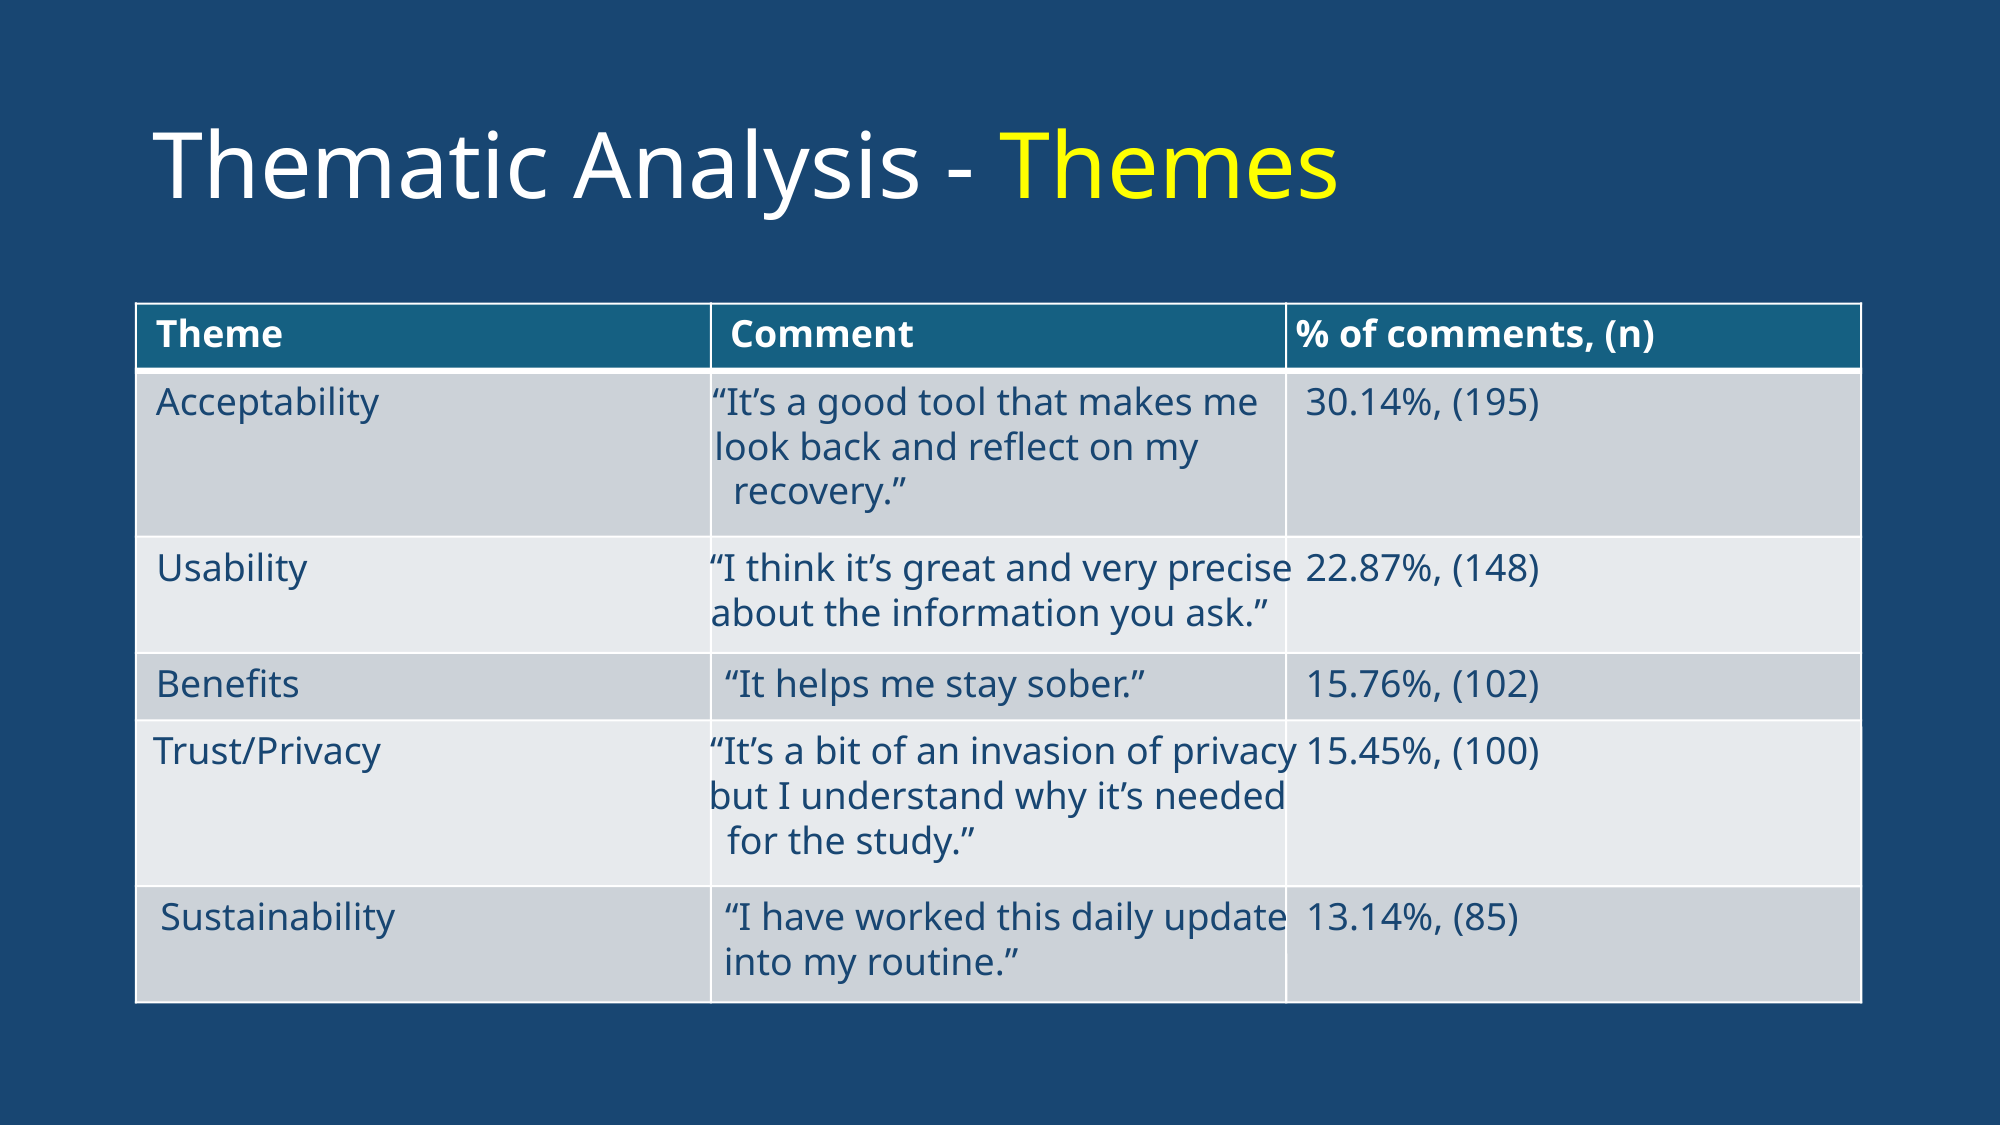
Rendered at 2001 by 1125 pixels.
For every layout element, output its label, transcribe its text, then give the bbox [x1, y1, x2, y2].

text_box recovery.” [733, 467, 907, 513]
text_box for the study.” [727, 817, 976, 863]
text_box 30.14%, (195) [1305, 378, 1540, 424]
text_box “It’s a bit of an invasion of privacy [710, 726, 1308, 772]
text_box 13.14%, (85) [1306, 893, 1519, 939]
text_box Comment [730, 310, 915, 356]
title Thematic Analysis - Themes [137, 59, 1863, 278]
text_box [136, 653, 710, 720]
text_box Benefits [155, 659, 301, 705]
text_box Trust/Privacy [152, 726, 382, 772]
text_box 15.45%, (100) [1305, 727, 1540, 773]
text_box Theme [155, 310, 284, 356]
text_box 22.87%, (148) [1305, 544, 1540, 590]
text_box [1287, 721, 1861, 886]
text_box [711, 653, 1286, 720]
text_box “It helps me stay sober.” [725, 659, 1146, 705]
text_box [1287, 537, 1861, 652]
text_box into my routine.” [723, 937, 1019, 983]
text_box [136, 304, 710, 370]
text_box [136, 887, 710, 1002]
text_box [711, 537, 1286, 543]
text_box [1287, 887, 1861, 1002]
text_box but I understand why it’s needed [708, 771, 1297, 817]
text_box [711, 304, 1286, 370]
text_box [136, 721, 710, 886]
text_box [711, 887, 1286, 1002]
text_box Acceptability [155, 377, 380, 423]
text_box % of comments, (n) [1295, 310, 1656, 356]
text_box [711, 371, 1286, 536]
text_box [711, 589, 1286, 652]
text_box [136, 371, 710, 536]
text_box [134, 299, 1866, 1006]
text_box “It’s a good tool that makes me [712, 377, 1270, 423]
text_box look back and reflect on my [714, 422, 1209, 468]
text_box [1287, 304, 1861, 370]
text_box “I think it’s great and very precise [709, 543, 1304, 589]
text_box “I have worked this daily update [725, 892, 1299, 938]
text_box Usability [156, 543, 309, 589]
text_box about the information you ask.” [710, 588, 1279, 634]
text_box [1287, 653, 1861, 720]
text_box Sustainability [160, 892, 396, 938]
text_box [1287, 371, 1861, 536]
text_box 15.76%, (102) [1305, 660, 1540, 706]
text_box [136, 537, 710, 652]
text_box [711, 817, 1286, 886]
text_box [711, 721, 1286, 726]
